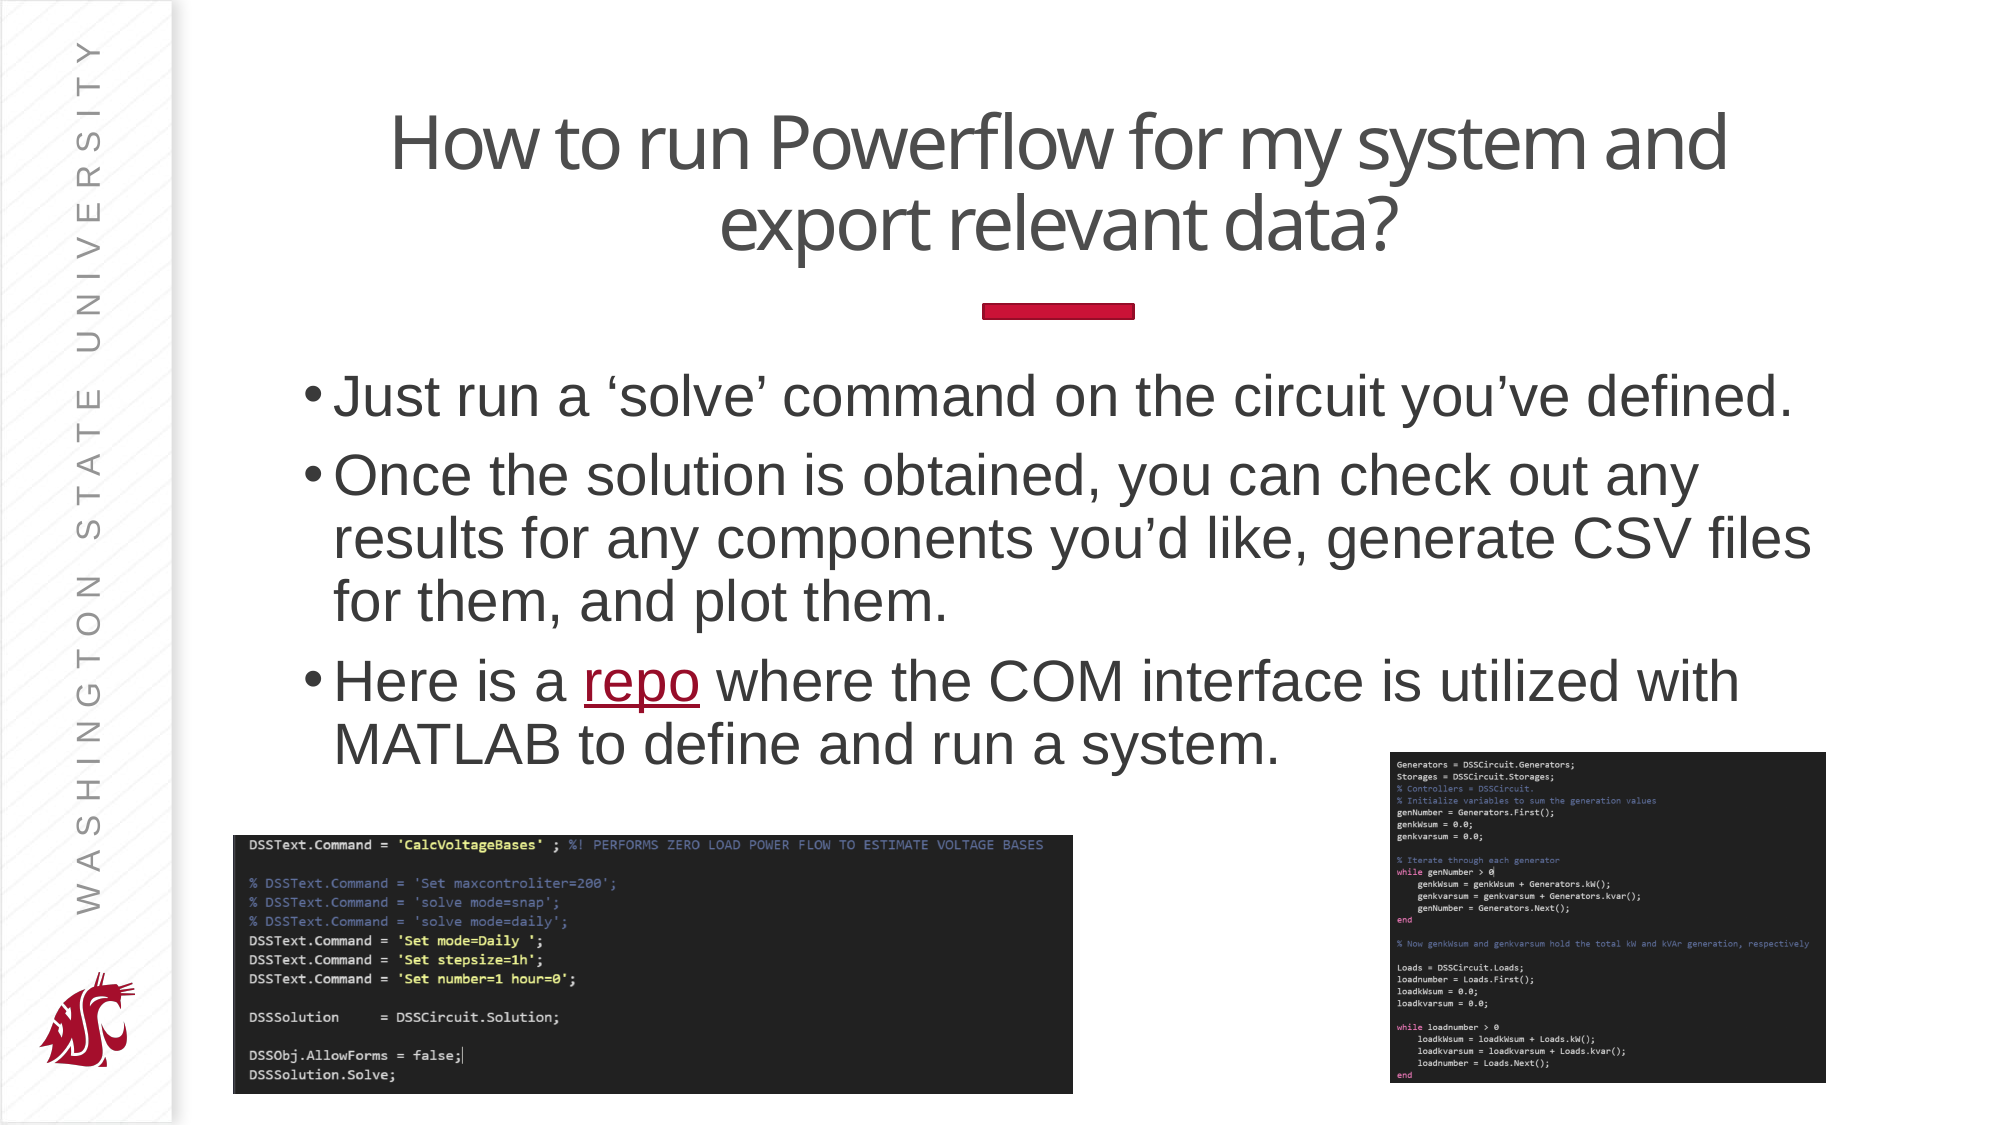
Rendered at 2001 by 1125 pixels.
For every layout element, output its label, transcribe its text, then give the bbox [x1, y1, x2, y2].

title How to run Powerflow for my system and export relevant data? [292, 58, 1826, 267]
picture [0, 0, 172, 1125]
picture [1390, 752, 1826, 1083]
list Just run a ‘solve’ command on the circuit you’ve defined. Once the solution is obtained, you can check out any results for any components you’d like, generate CSV files for them, and plot them. Here is a repo where the COM interface is utilized with MATLAB to define and run a system. [292, 365, 1826, 654]
picture [233, 835, 1073, 1095]
